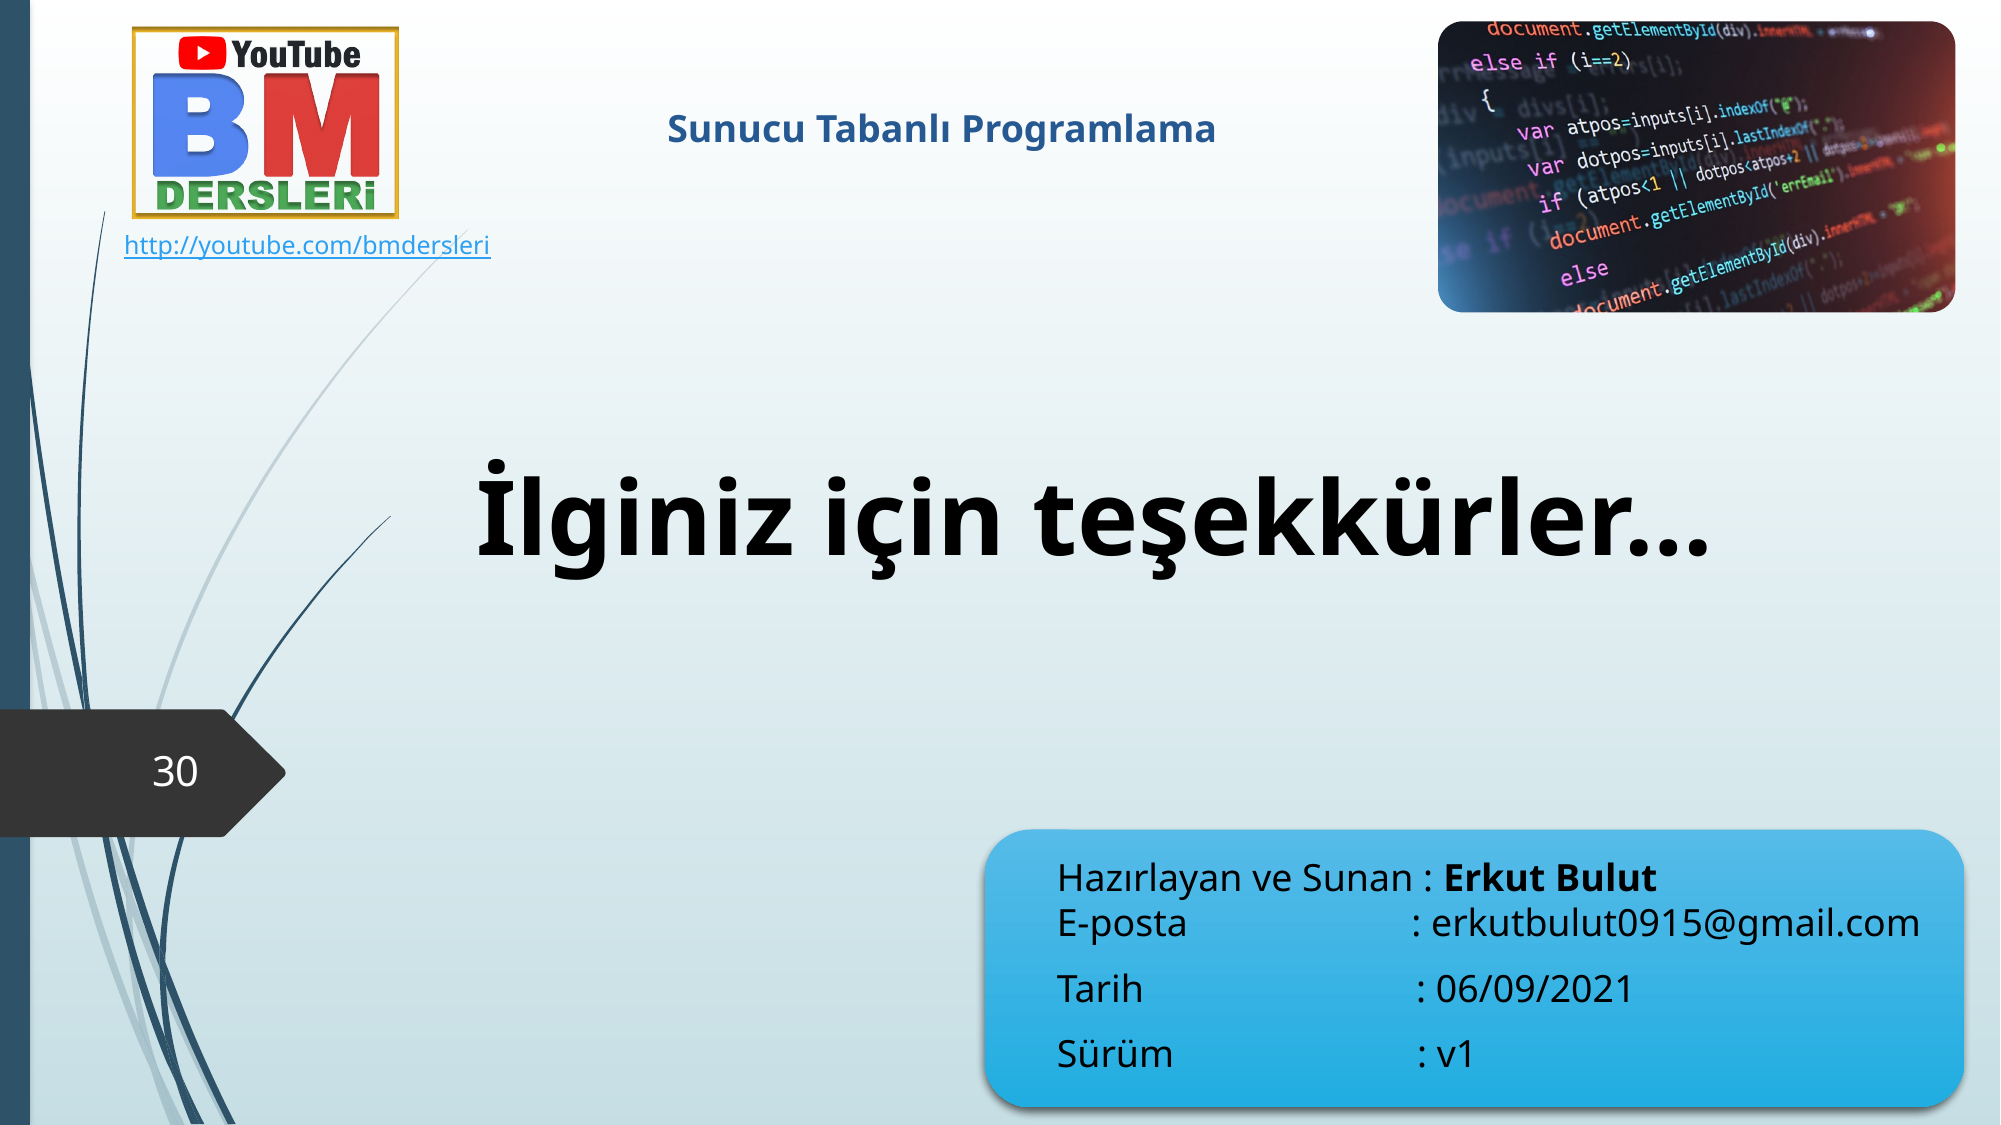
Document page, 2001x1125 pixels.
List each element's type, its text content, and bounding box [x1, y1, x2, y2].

text_box Hazırlayan ve Sunan : Erkut Bulut E-posta : erkutbulut0915@gmail.com Tarih : 06/09/2021 Sürüm : v1 [1041, 846, 1944, 1091]
slide_number 30 [87, 743, 216, 803]
picture [1437, 21, 1956, 313]
title İlginiz için teşekkürler… [460, 437, 1736, 584]
picture [118, 0, 411, 256]
text_box Sunucu Tabanlı Programlama [599, 97, 1286, 283]
text_box [984, 829, 1965, 1108]
text_box http://youtube.com/bmdersleri [87, 222, 528, 272]
